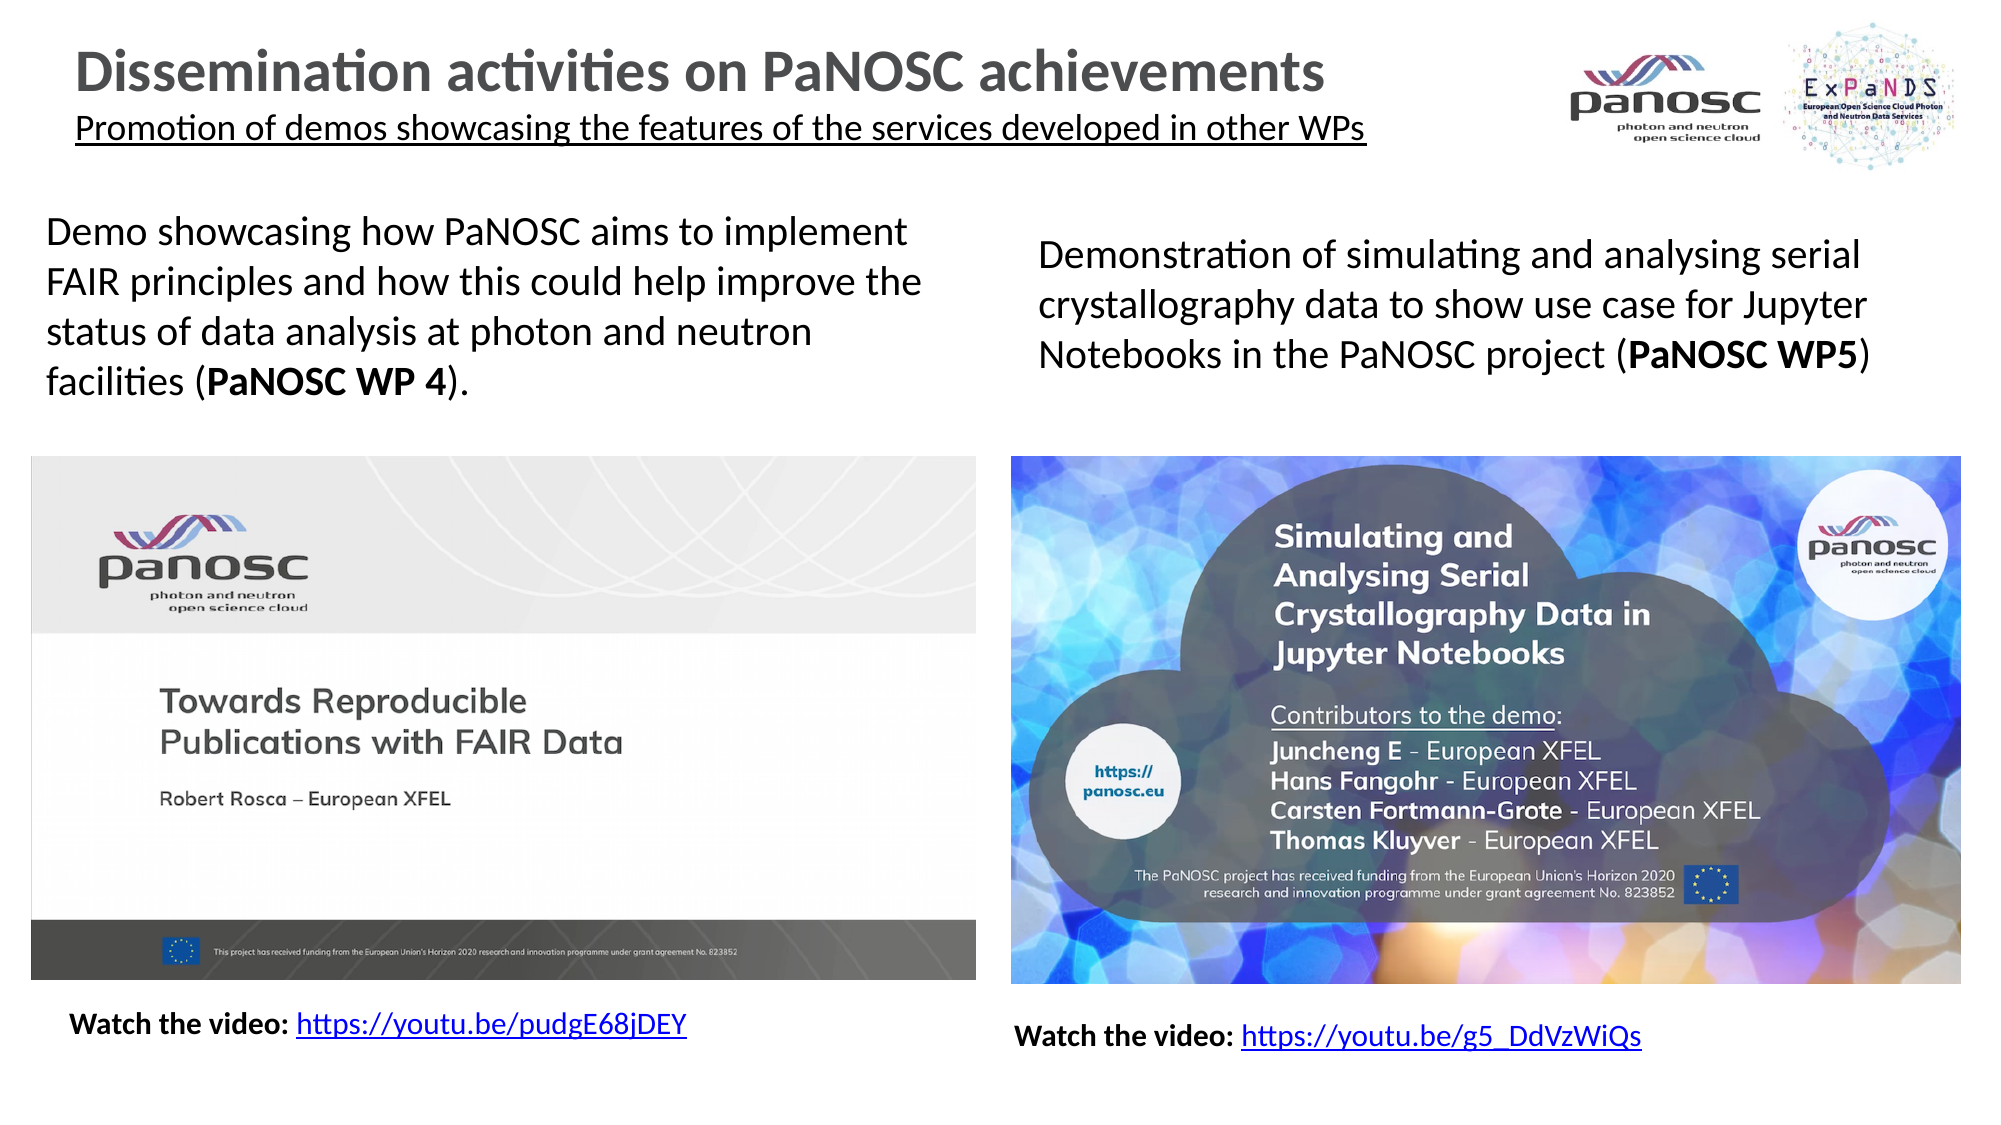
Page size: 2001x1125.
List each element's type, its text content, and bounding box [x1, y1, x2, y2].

picture [1555, 19, 1983, 173]
text_box Watch the video: https://youtu.be/g5_DdVzWiQs [999, 1008, 1910, 1061]
text_box Demonstration of simulating and analysing serial crystallography data to show use case for Jupyter Notebooks in the PaNOSC project (PaNOSC WP5) [1023, 219, 1894, 385]
text_box Demo showcasing how PaNOSC aims to implement FAIR principles and how this could help improve the status of data analysis at photon and neutron facilities (PaNOSC WP 4). [31, 196, 941, 412]
picture [31, 455, 976, 981]
text_box Dissemination activities on PaNOSC achievements Promotion of demos showcasing the features of the services developed in other WPs [75, 30, 1850, 105]
picture [1011, 455, 1961, 984]
text_box Watch the video: https://youtu.be/pudgE68jDEY [54, 996, 939, 1049]
